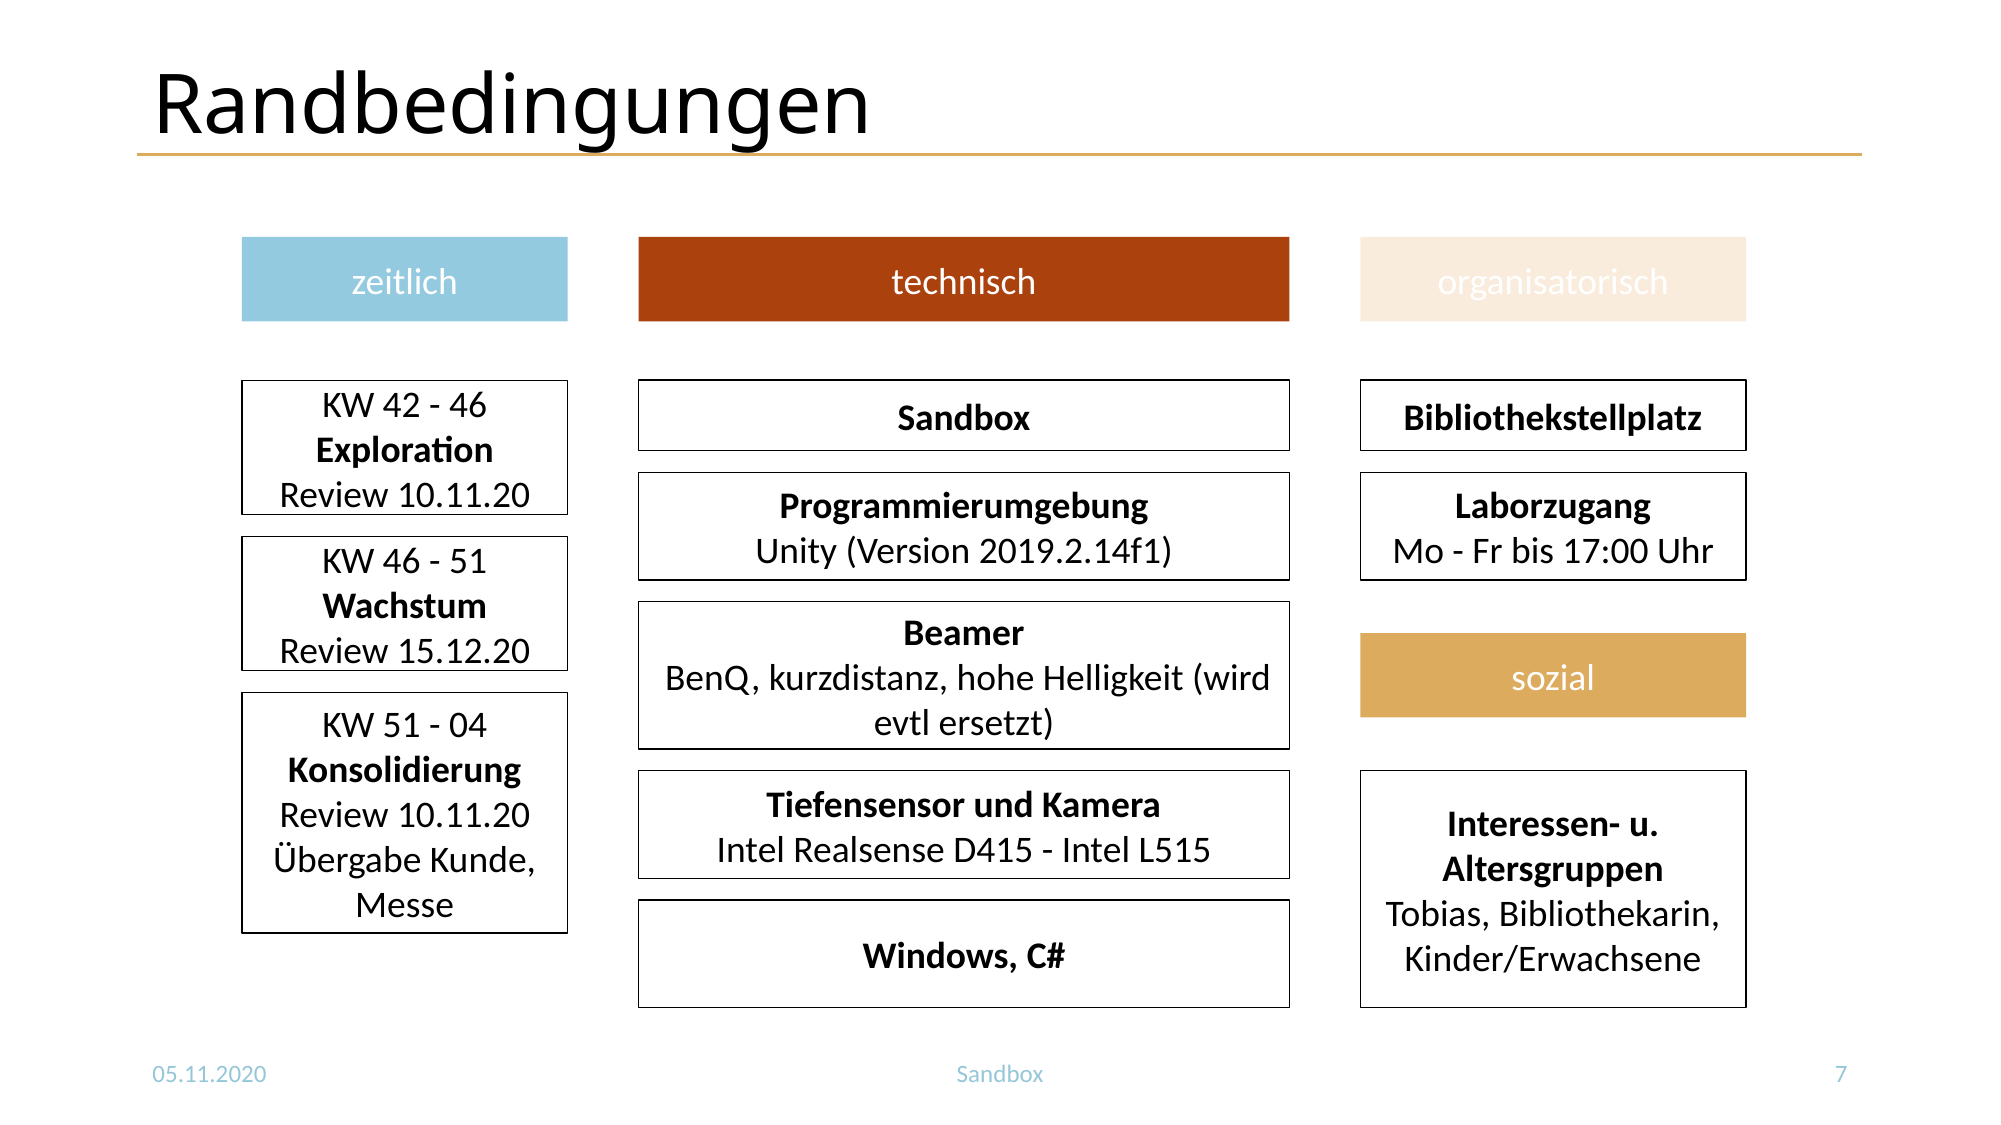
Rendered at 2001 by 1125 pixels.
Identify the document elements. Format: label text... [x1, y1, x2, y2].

text_box sozial [1360, 633, 1747, 718]
slide_number 7 [1412, 1042, 1863, 1103]
title Randbedingungen [137, 59, 1863, 155]
text_box Sandbox [638, 380, 1290, 451]
text_box KW 46 - 51 Wachstum Review 15.12.20 [241, 536, 568, 671]
text_box Laborzugang Mo - Fr bis 17:00 Uhr [1360, 472, 1747, 580]
text_box Programmierumgebung Unity (Version 2019.2.14f1) [638, 472, 1290, 580]
text_box zeitlich [241, 236, 568, 322]
text_box KW 51 - 04 Konsolidierung Review 10.11.20 Übergabe Kunde, Messe [241, 692, 568, 934]
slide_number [137, 1042, 588, 1103]
footer Sandbox [662, 1042, 1338, 1103]
text_box organisatorisch [1360, 236, 1747, 322]
text_box Bibliothekstellplatz [1360, 380, 1747, 451]
text_box Windows, C# [638, 900, 1290, 1008]
text_box KW 42 - 46 Exploration Review 10.11.20 [241, 380, 568, 515]
text_box Interessen- u. Altersgruppen Tobias, Bibliothekarin, Kinder/Erwachsene [1360, 770, 1747, 1008]
text_box Tiefensensor und Kamera Intel Realsense D415 - Intel L515 [638, 770, 1290, 879]
text_box Beamer BenQ, kurzdistanz, hohe Helligkeit (wird evtl ersetzt) [638, 601, 1290, 749]
text_box technisch [638, 236, 1290, 322]
